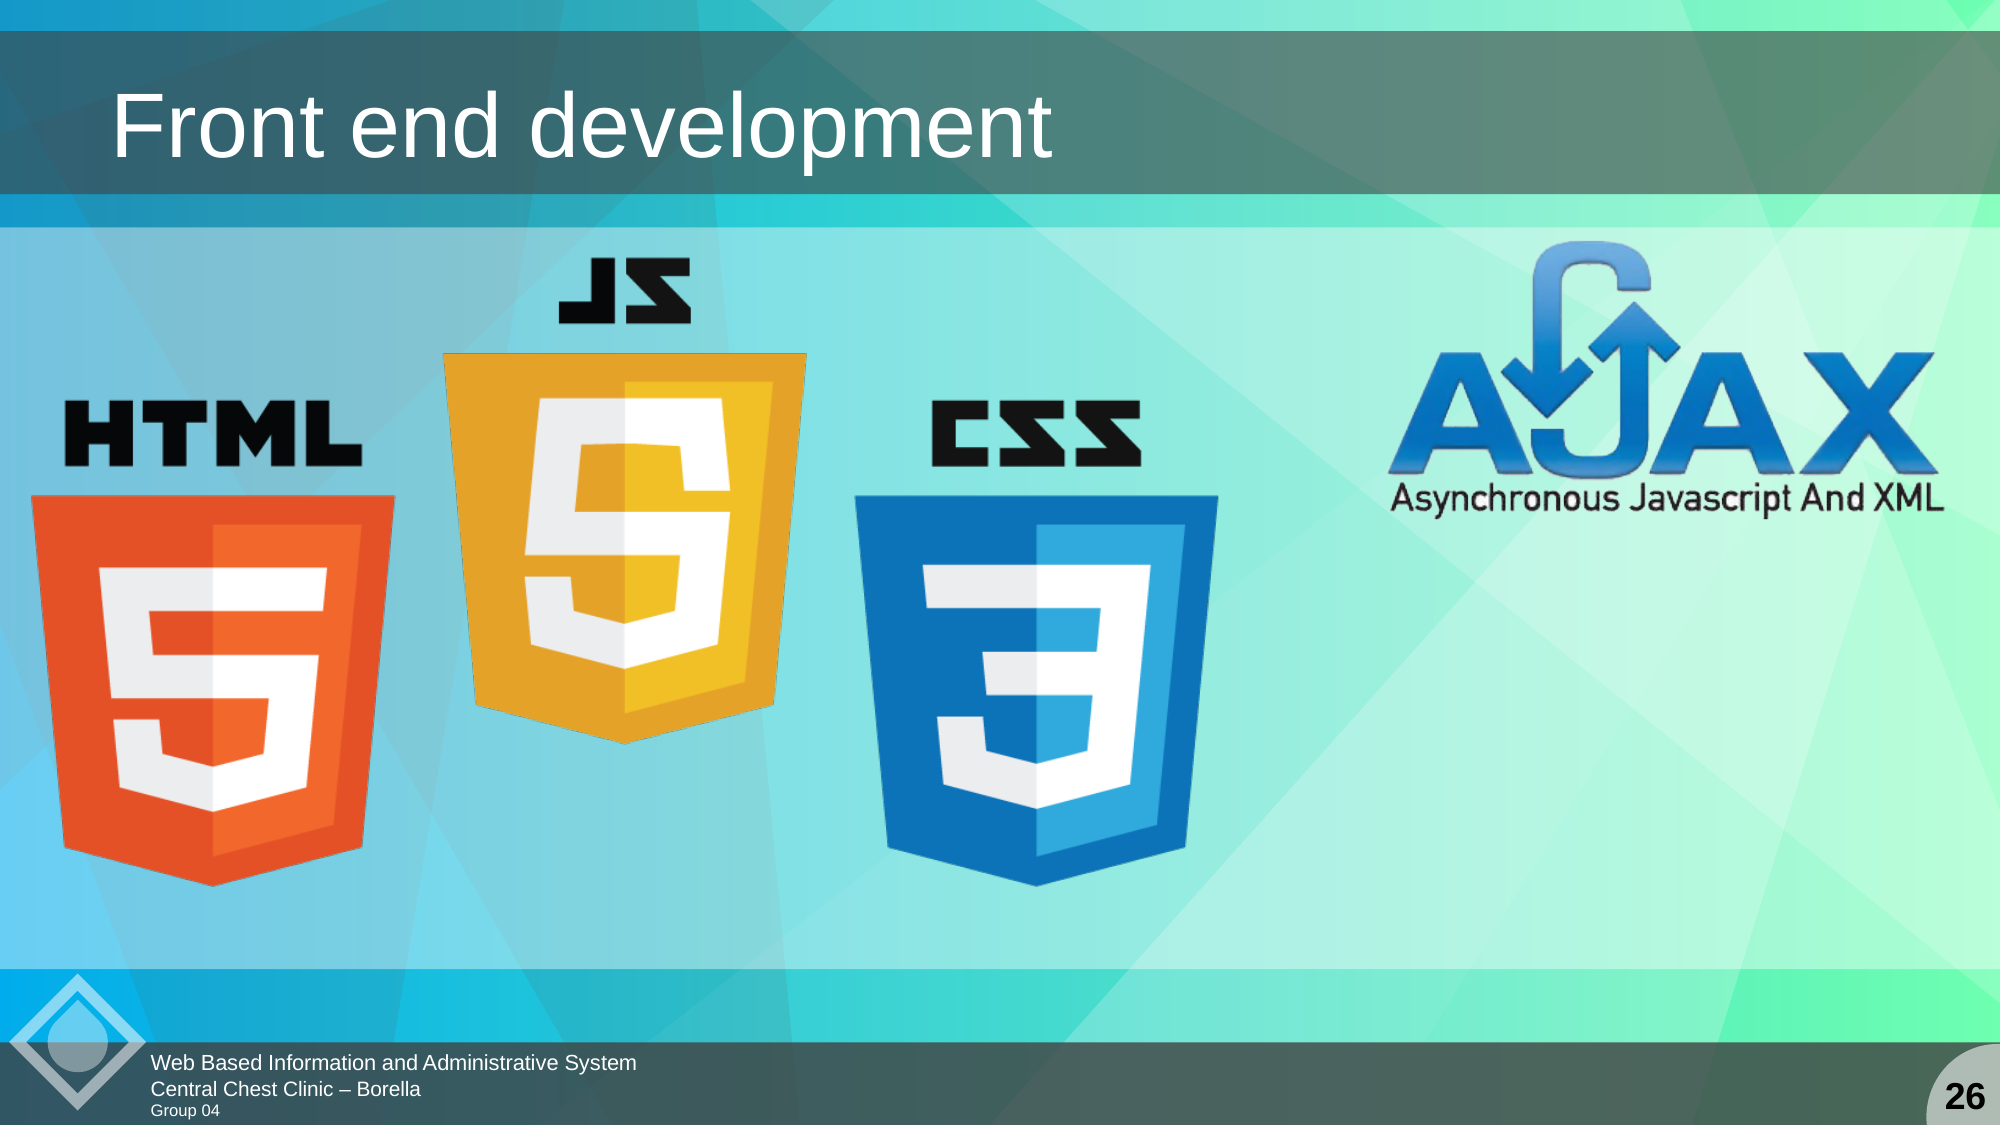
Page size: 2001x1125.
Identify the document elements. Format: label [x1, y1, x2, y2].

picture [1370, 227, 1991, 562]
text_box [1217, 0, 2000, 1125]
text_box [0, 0, 1215, 230]
picture [0, 231, 1250, 927]
text_box [28, 993, 127, 1091]
text_box [0, 933, 1215, 1125]
